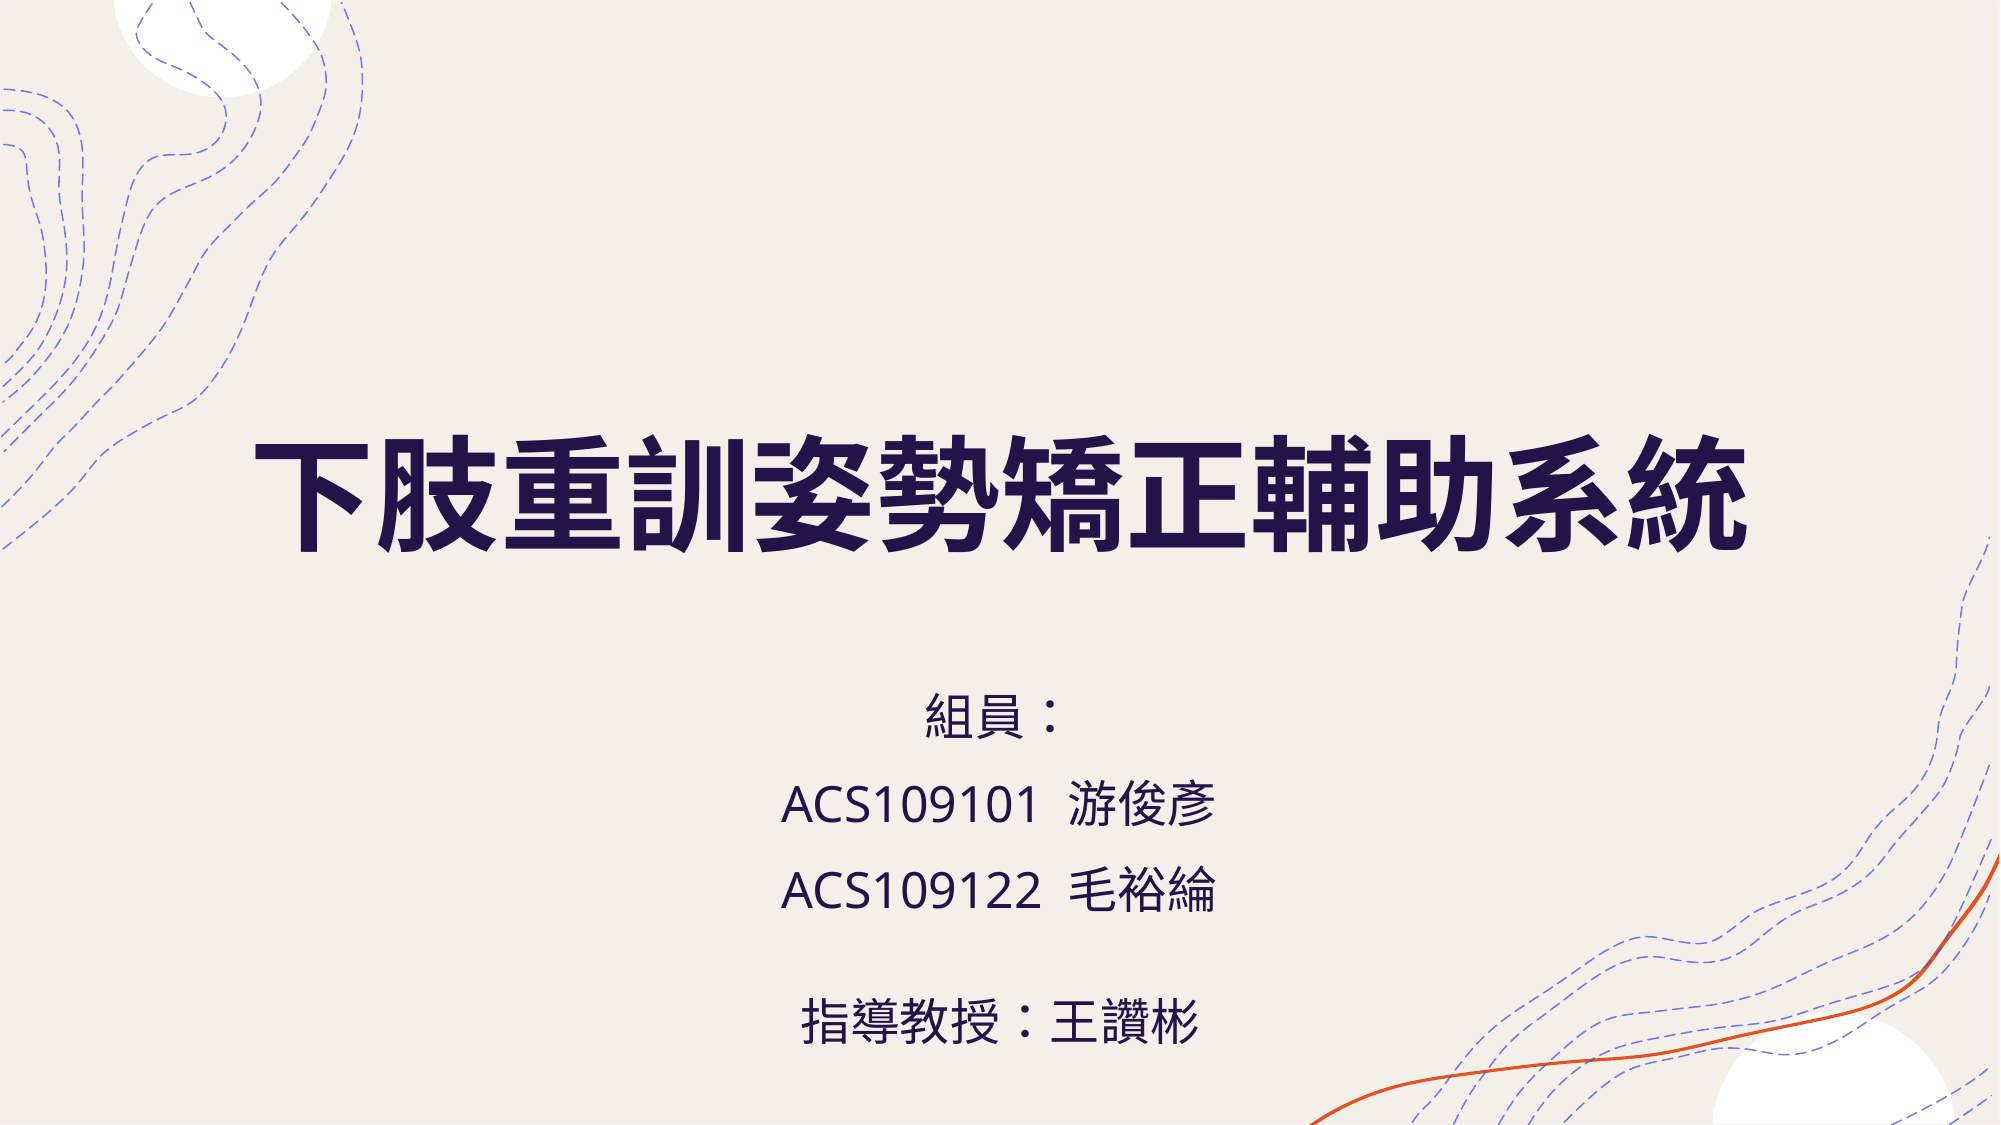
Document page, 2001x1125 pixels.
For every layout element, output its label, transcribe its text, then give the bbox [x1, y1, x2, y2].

subtitle 組員： ACS109101 游俊彥 ACS109122 毛裕綸 指導教授：王讚彬 [249, 590, 1750, 1088]
title 下肢重訓姿勢矯正輔助系統 [222, 182, 1778, 575]
